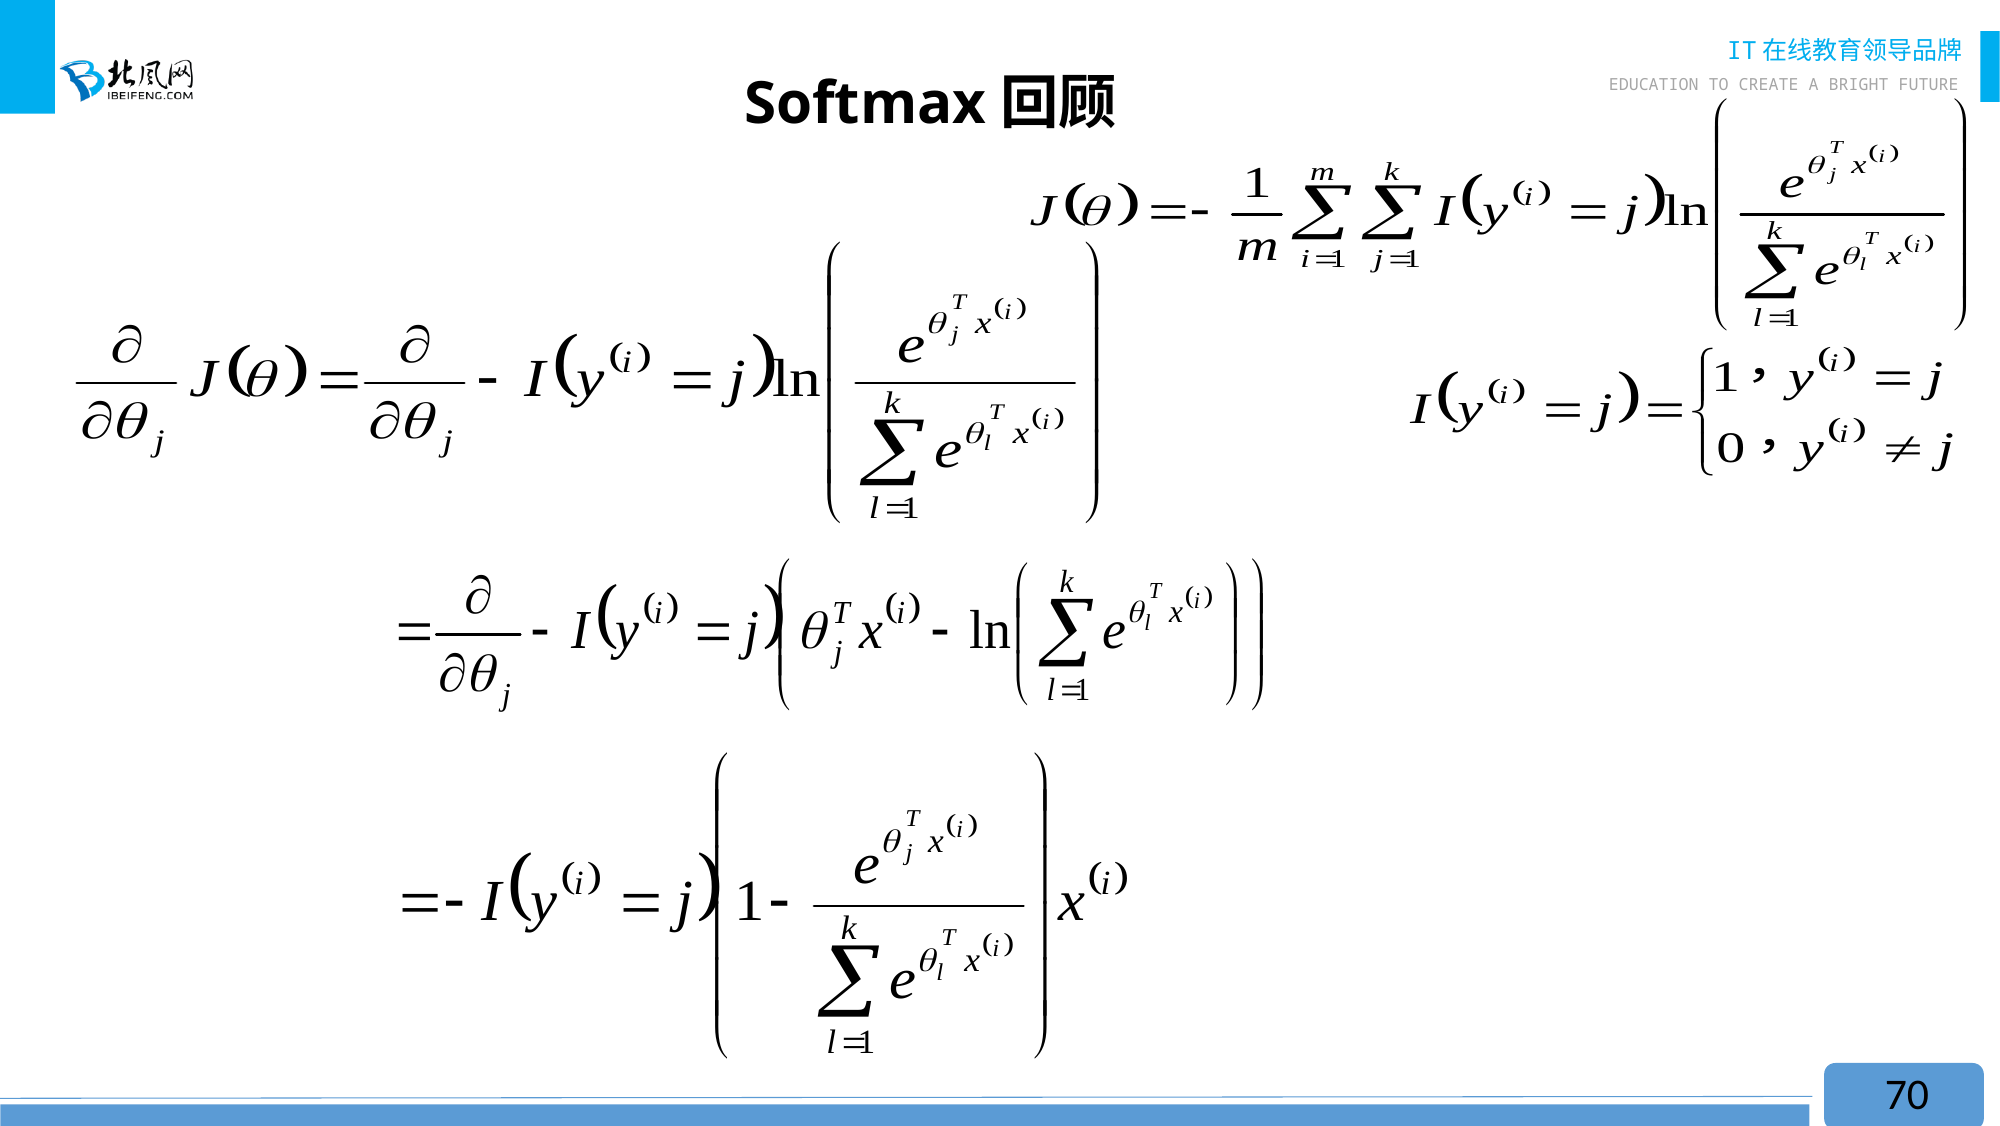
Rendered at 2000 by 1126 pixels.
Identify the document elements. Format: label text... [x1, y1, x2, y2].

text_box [1017, 89, 1984, 485]
picture [56, 54, 198, 103]
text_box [66, 231, 1278, 1071]
title Softmax回顾 [255, 42, 1606, 167]
